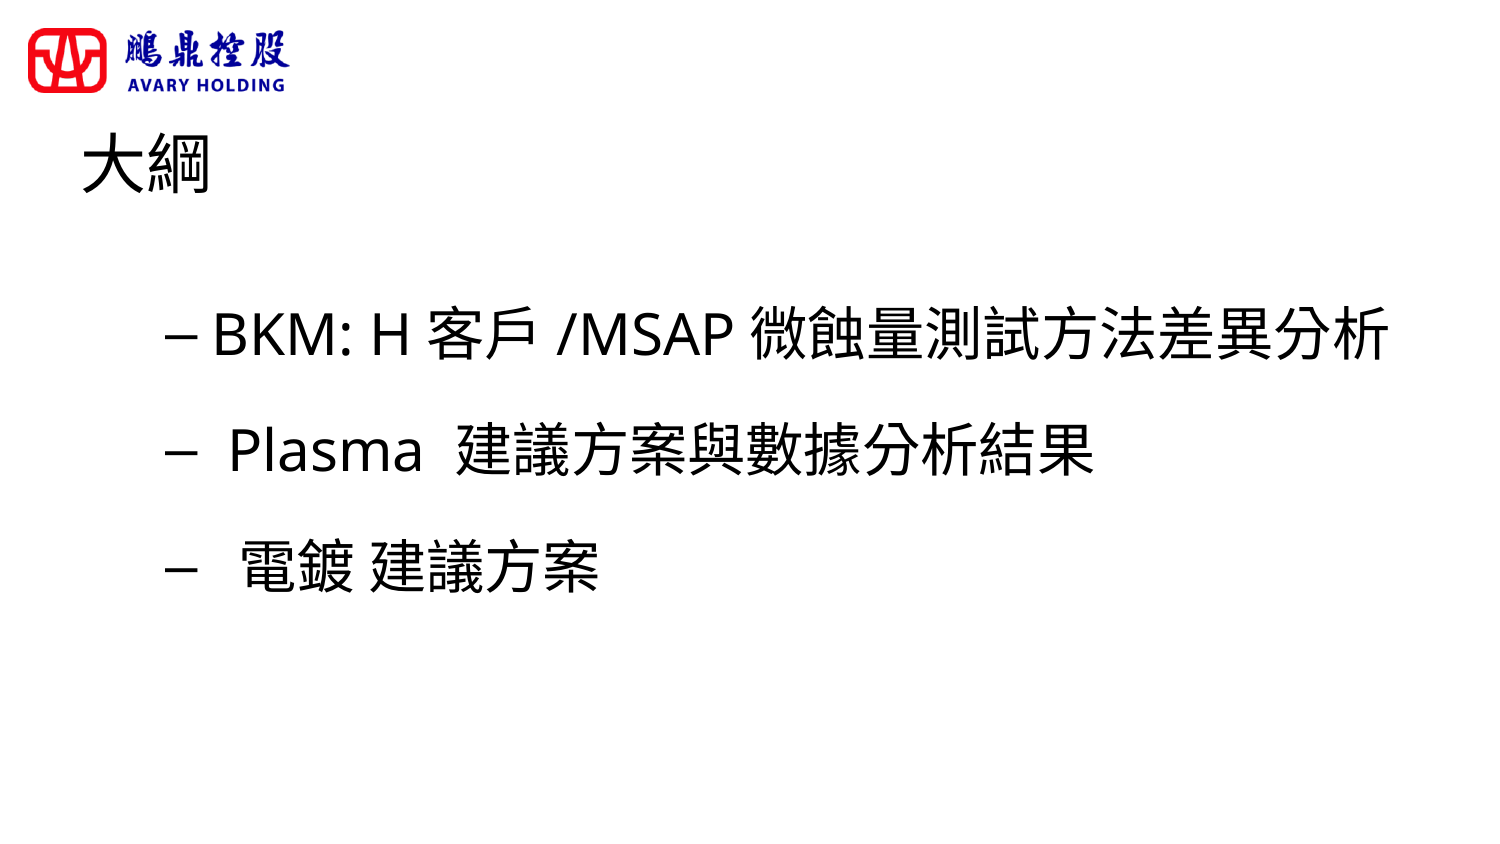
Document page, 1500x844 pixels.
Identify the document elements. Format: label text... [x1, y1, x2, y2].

title 大綱 [64, 114, 1188, 210]
list BKM: H客戶/MSAP微蝕量測試方法差異分析 Plasma 建議方案與數據分析結果 電鍍 建議方案 [75, 254, 1425, 812]
picture [28, 28, 290, 93]
